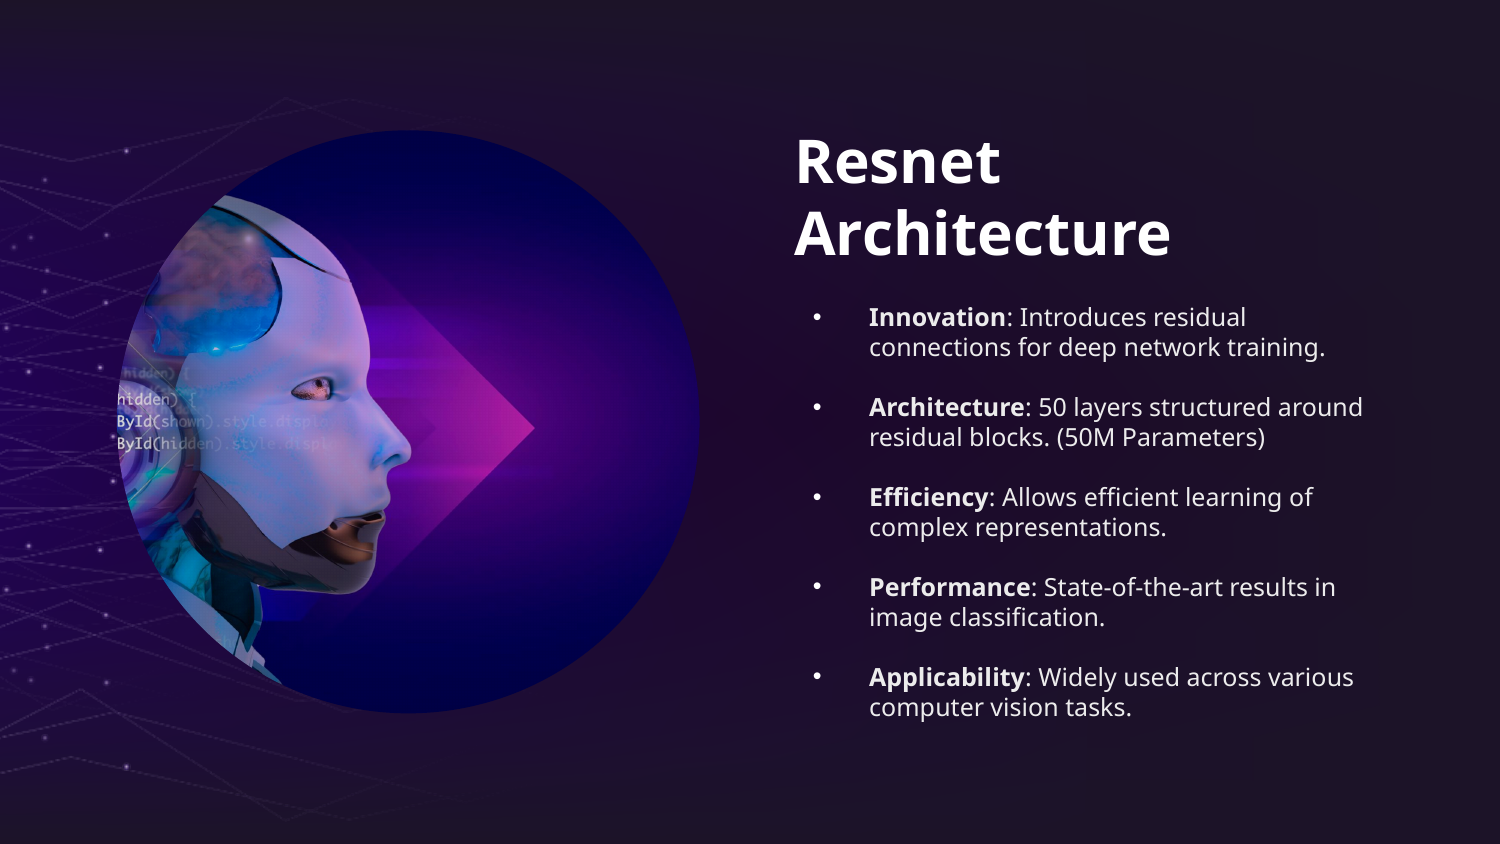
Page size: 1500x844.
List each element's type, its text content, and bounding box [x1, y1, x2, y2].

subtitle Innovation: Introduces residual connections for deep network training. Architecture: 50 layers structured around residual blocks. (50M Parameters) Efficiency: Allows efficient learning of complex representations. Performance: State-of-the-art results in image classification. Applicability: Widely used across various computer vision tasks. [779, 286, 1384, 738]
picture [0, 0, 703, 844]
title Resnet Architecture [779, 110, 1384, 283]
